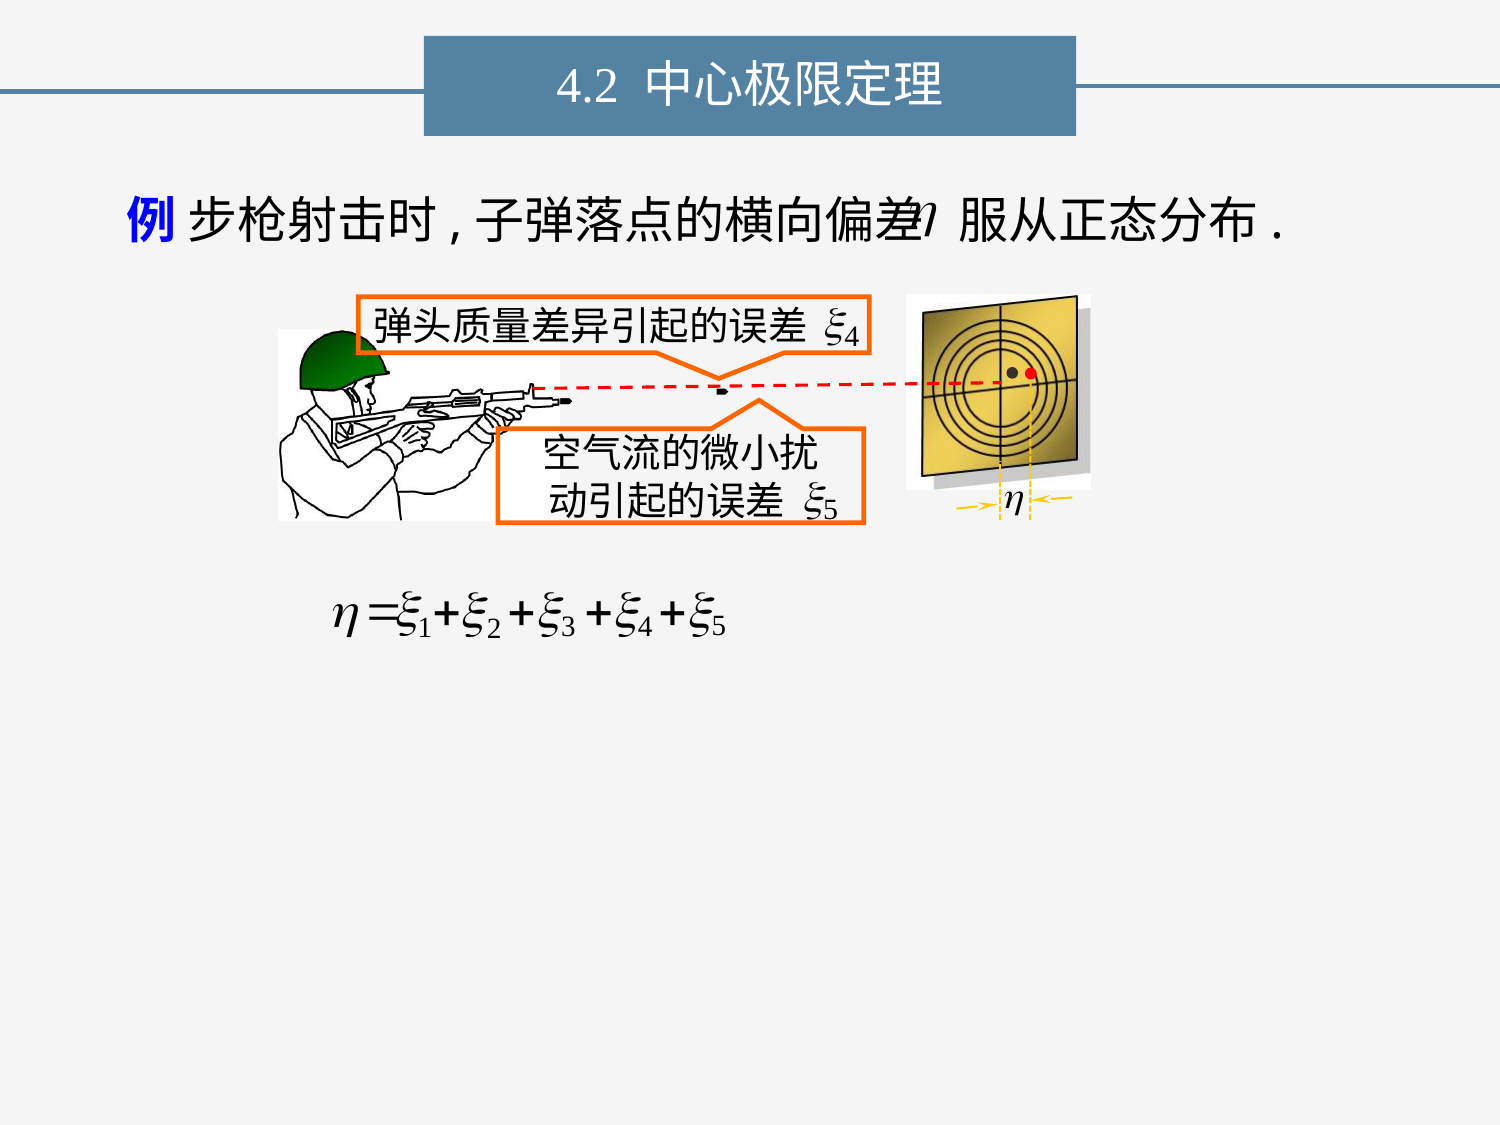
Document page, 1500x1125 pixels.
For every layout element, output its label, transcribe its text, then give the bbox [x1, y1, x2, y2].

text_box [560, 398, 573, 405]
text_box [1031, 497, 1073, 501]
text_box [999, 372, 1031, 525]
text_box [576, 578, 660, 647]
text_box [956, 504, 998, 509]
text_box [424, 577, 508, 647]
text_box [326, 577, 424, 646]
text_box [651, 577, 731, 646]
picture [906, 294, 1091, 490]
text_box 4.2 中心极限定理 [423, 35, 1077, 136]
text_box [716, 388, 729, 395]
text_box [497, 428, 864, 530]
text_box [500, 578, 576, 647]
picture [277, 329, 560, 521]
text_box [111, 180, 1329, 257]
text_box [358, 288, 870, 357]
